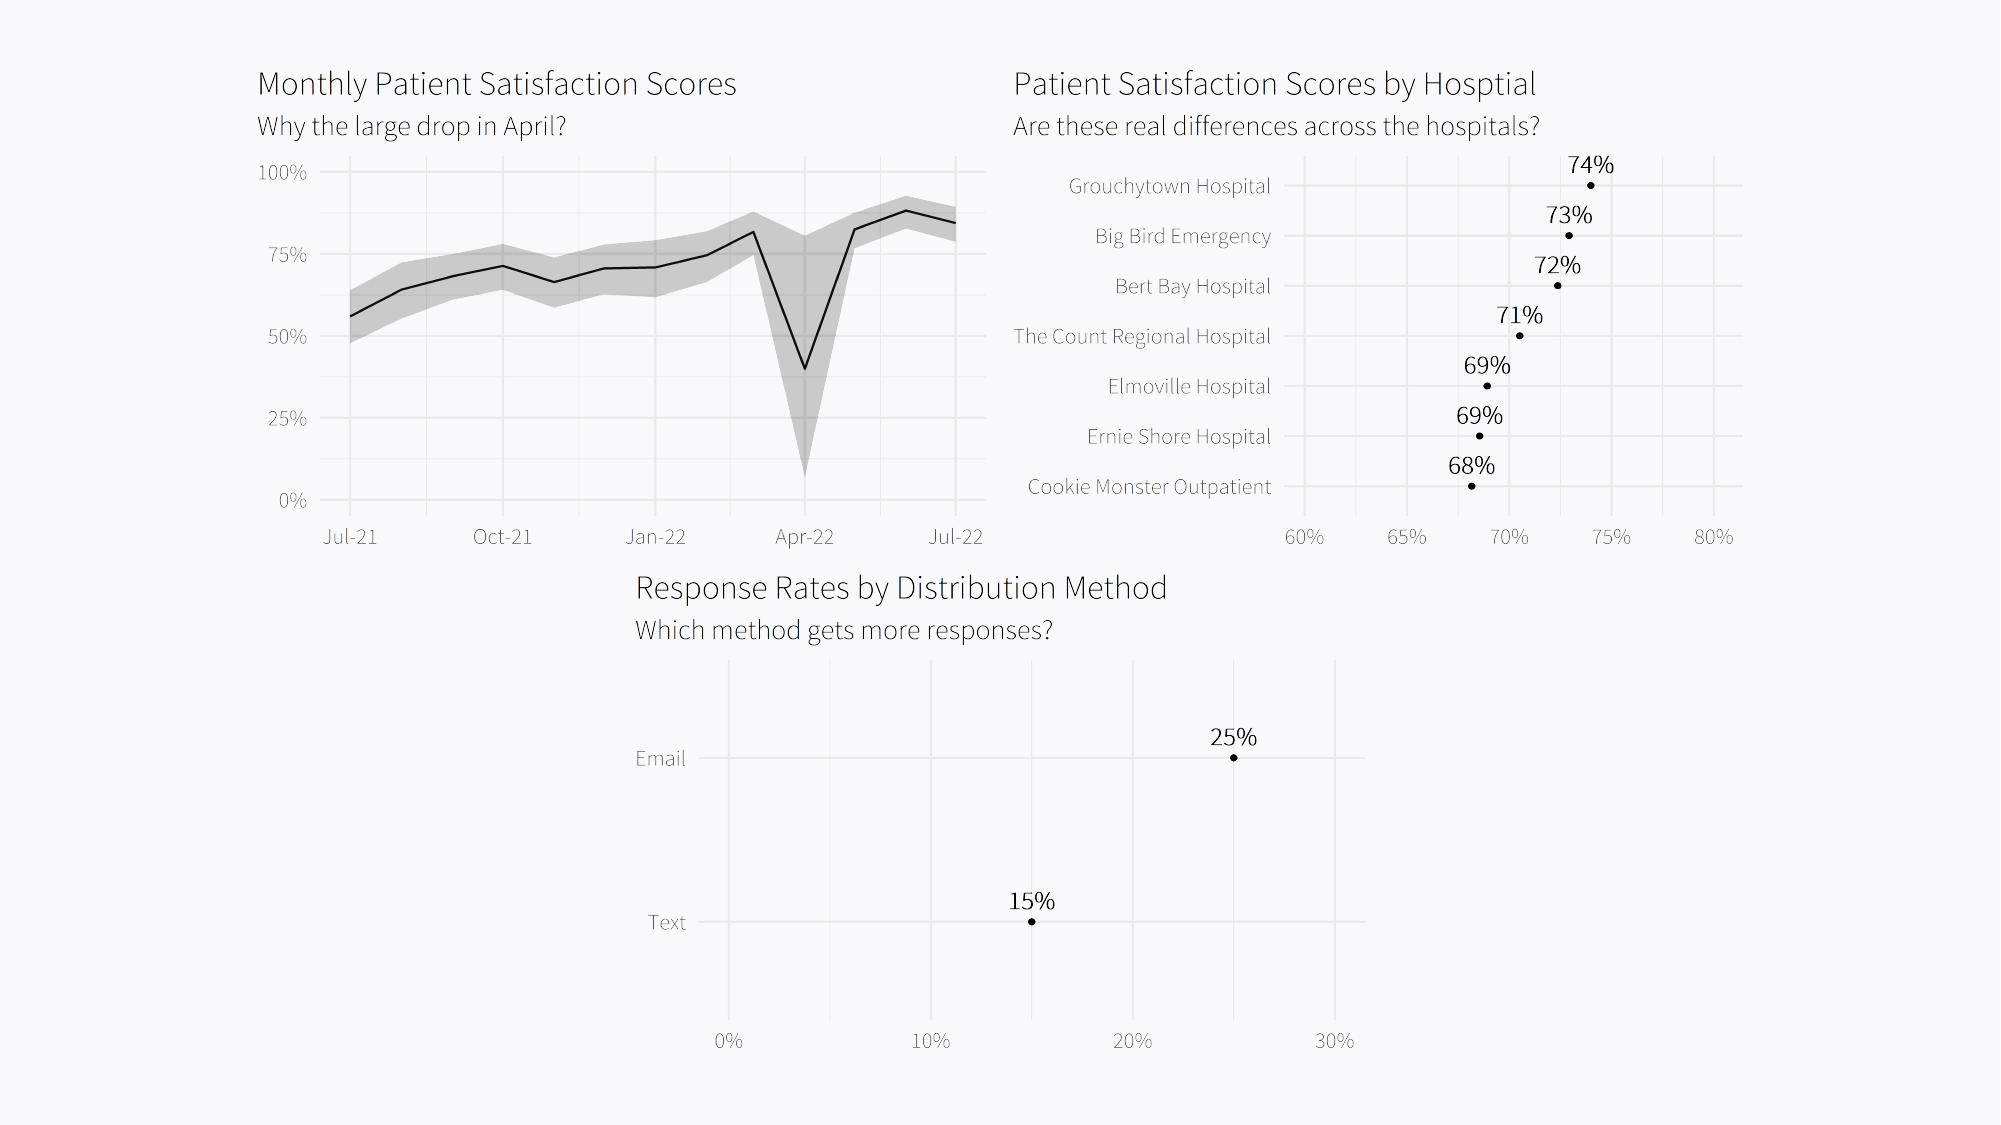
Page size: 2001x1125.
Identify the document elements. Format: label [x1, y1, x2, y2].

text_box [243, 58, 1757, 1067]
